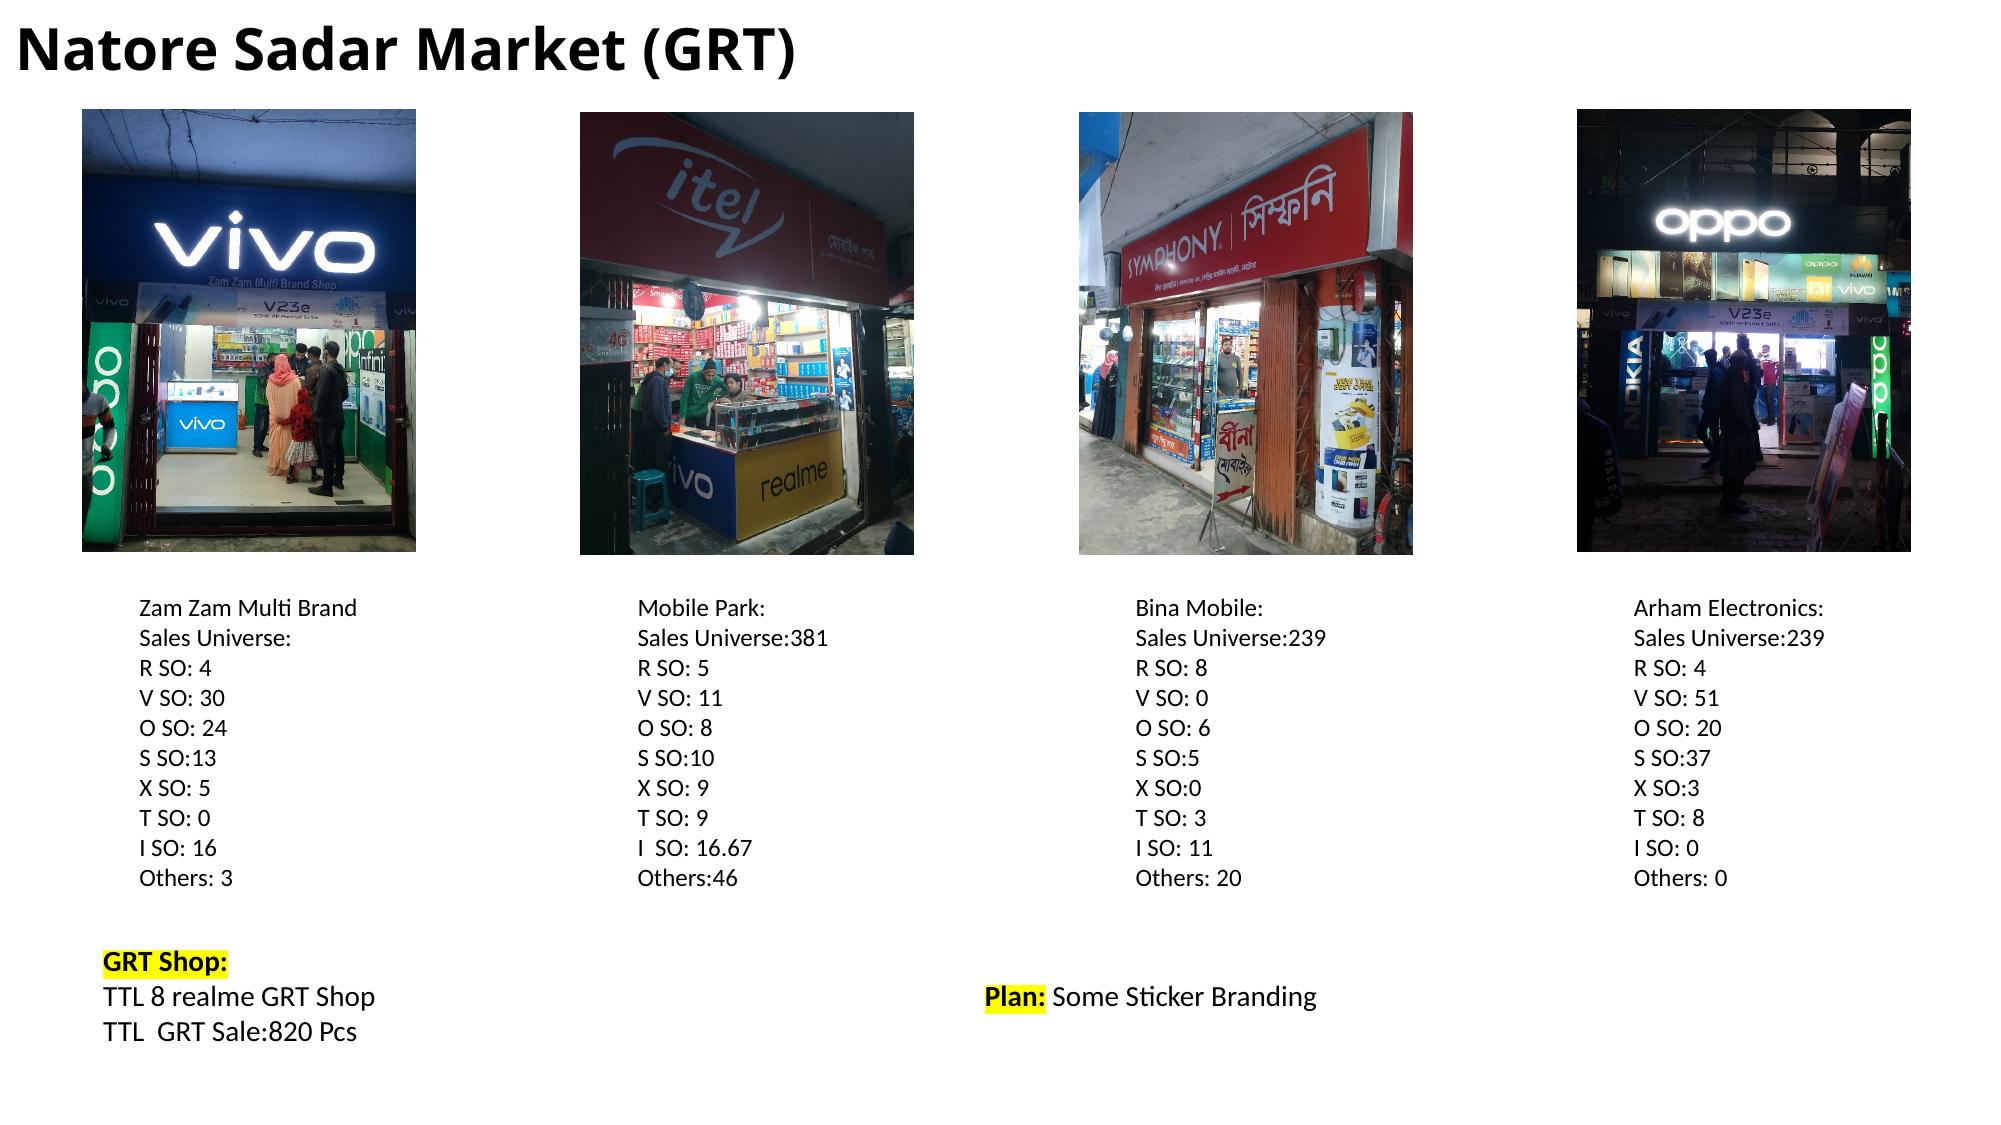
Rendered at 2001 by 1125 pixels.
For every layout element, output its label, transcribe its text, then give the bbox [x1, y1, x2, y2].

text_box Plan: Some Sticker Branding [970, 970, 1517, 1020]
picture [1079, 112, 1413, 556]
text_box Zam Zam Multi Brand Sales Universe: R SO: 4 V SO: 30 O SO: 24 S SO:13 X SO: 5 T SO: 0 I SO: 16 Others: 3 [124, 584, 416, 899]
picture [1577, 109, 1911, 552]
text_box Mobile Park: Sales Universe:381 R SO: 5 V SO: 11 O SO: 8 S SO:10 X SO: 9 T SO: 9 I SO: 16.67 Others:46 [622, 584, 914, 899]
text_box Arham Electronics: Sales Universe:239 R SO: 4 V SO: 51 O SO: 20 S SO:37 X SO:3 T SO: 8 I SO: 0 Others: 0 [1619, 584, 1911, 899]
text_box GRT Shop: TTL 8 realme GRT Shop TTL GRT Sale:820 Pcs [88, 934, 653, 1055]
picture [82, 109, 416, 552]
text_box Bina Mobile: Sales Universe:239 R SO: 8 V SO: 0 O SO: 6 S SO:5 X SO:0 T SO: 3 I SO: 11 Others: 20 [1120, 584, 1413, 899]
title Natore Sadar Market (GRT) [0, 19, 853, 84]
picture [580, 112, 914, 556]
